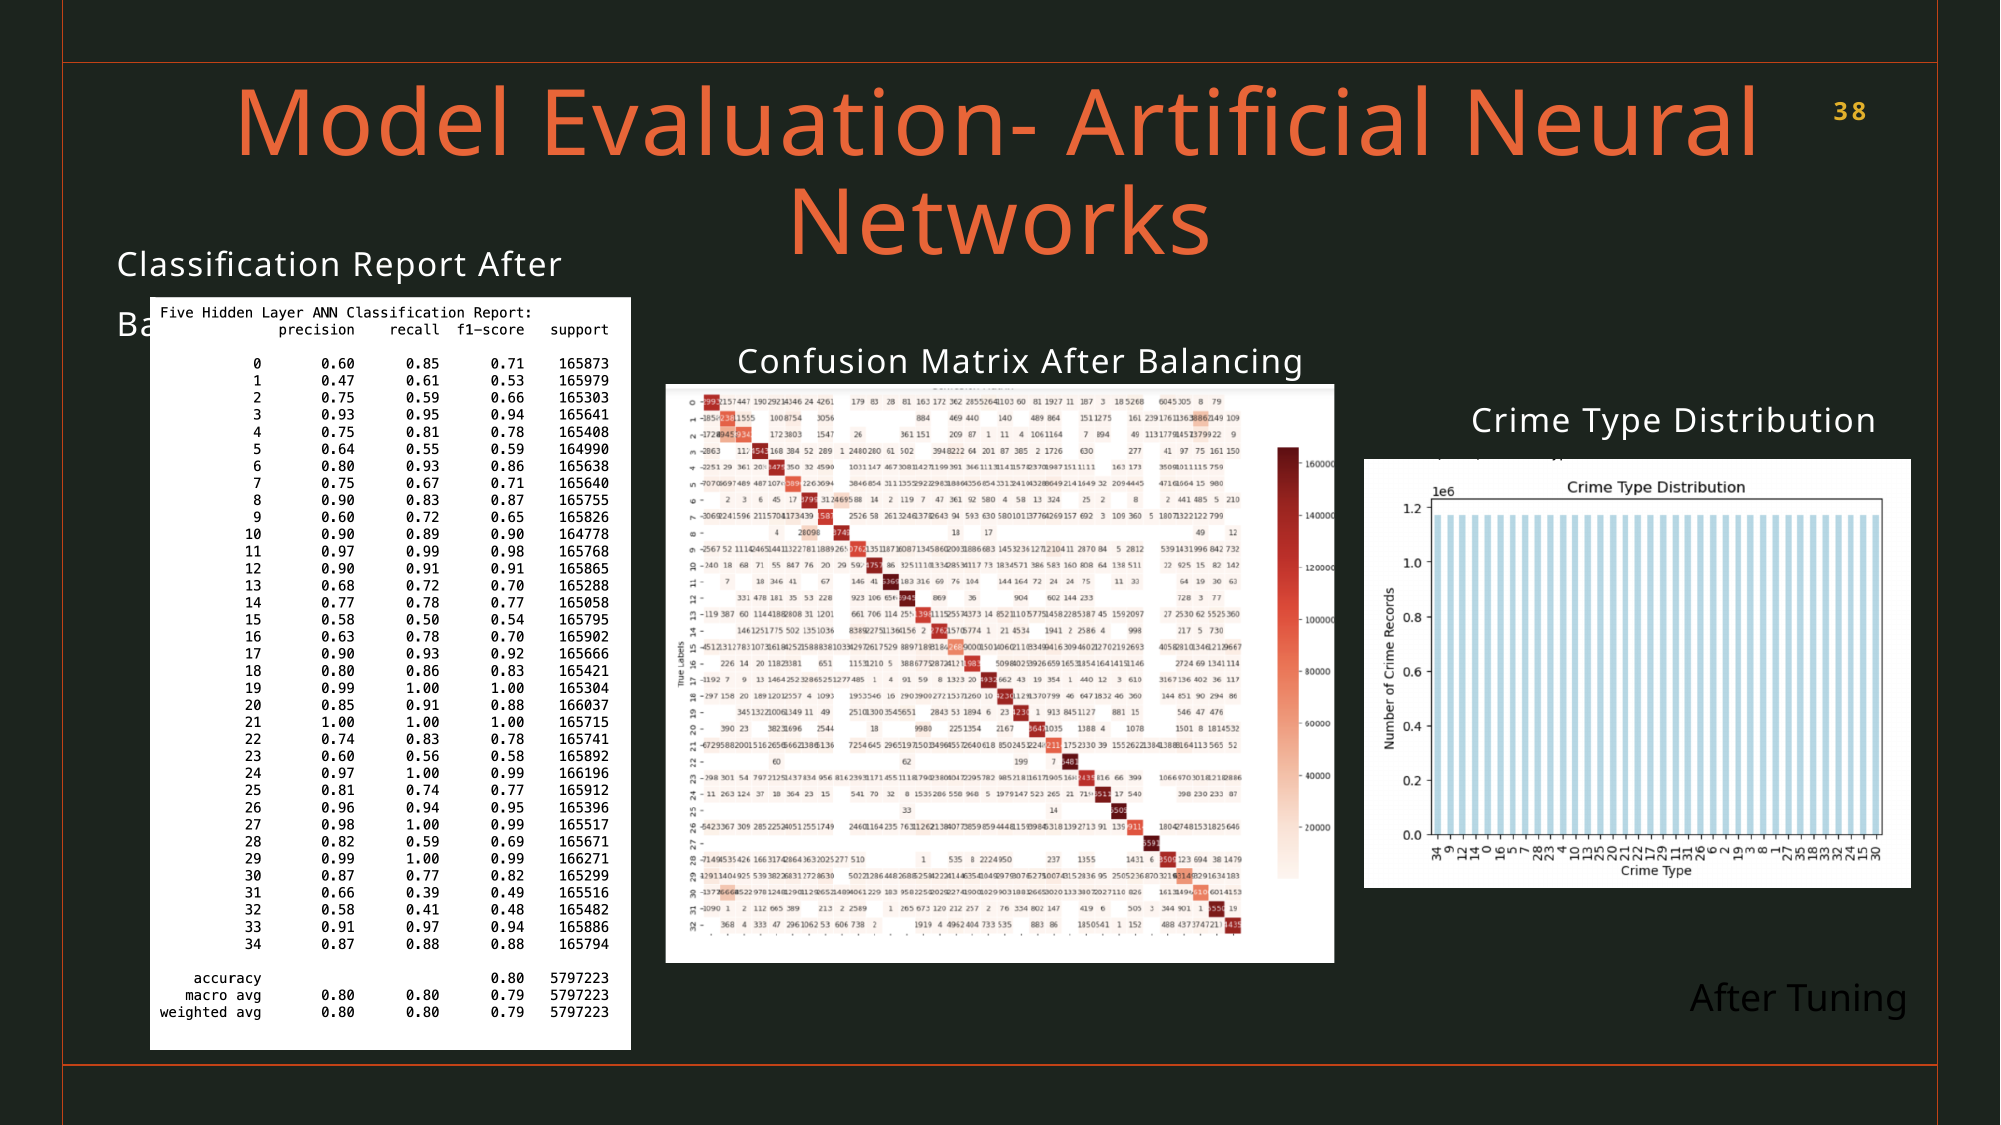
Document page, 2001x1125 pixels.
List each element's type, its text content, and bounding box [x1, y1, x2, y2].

title Model Evaluation- Artificial Neural Networks [46, 105, 1954, 246]
text_box After Tuning [1675, 966, 2000, 1027]
picture [665, 384, 1335, 963]
text_box Crime Type Distribution [1456, 371, 2000, 515]
slide_number 38 [1237, 82, 1882, 105]
text_box Confusion Matrix After Balancing [722, 312, 1365, 457]
text_box Classification Report After Balancing [101, 246, 745, 359]
picture [150, 297, 631, 1050]
picture [1364, 459, 1911, 888]
